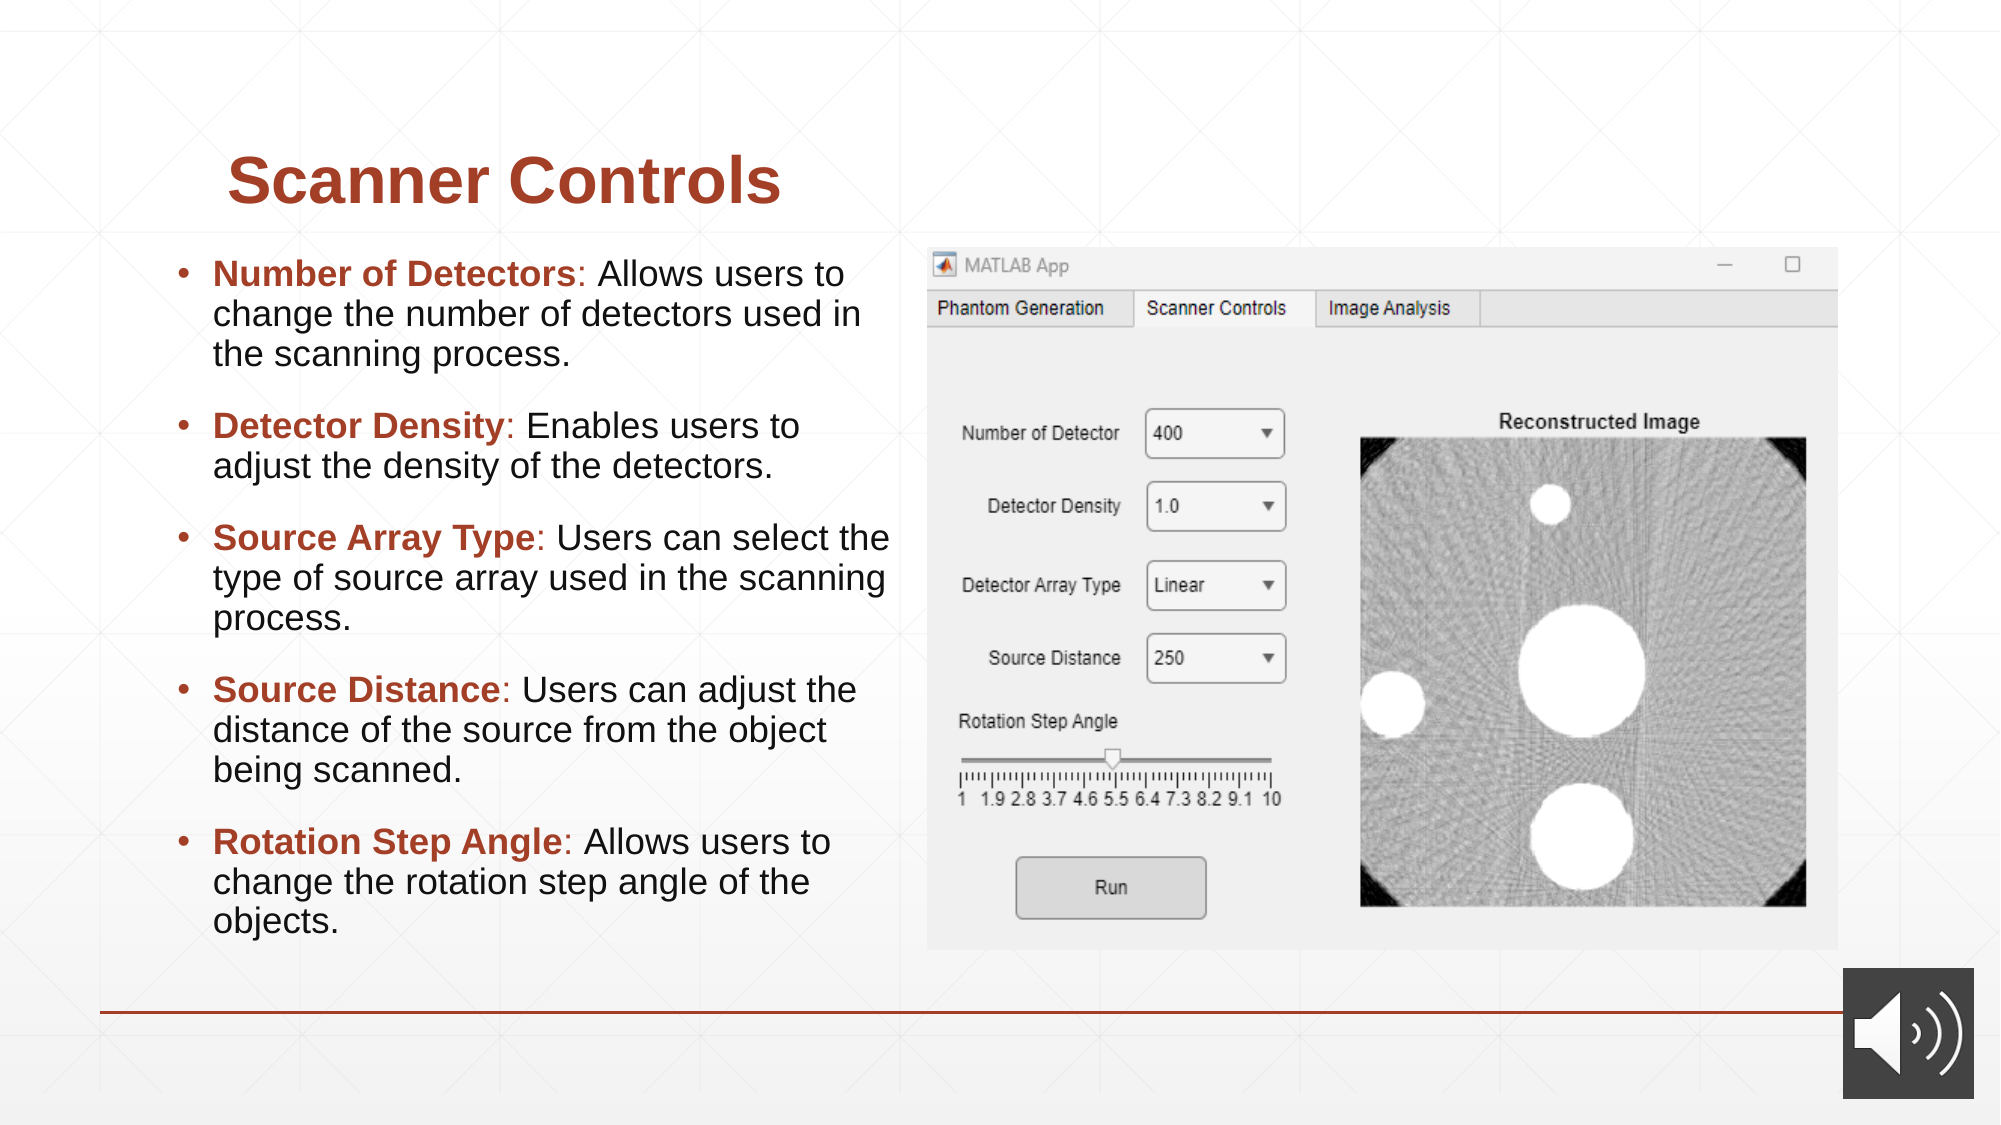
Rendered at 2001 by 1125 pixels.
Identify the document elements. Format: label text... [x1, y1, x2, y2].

list Number of Detectors: Allows users to change the number of detectors used in the scanning process. Detector Density: Enables users to adjust the density of the detectors. Source Array Type: Users can select the type of source array used in the scanning process. Source Distance: Users can adjust the distance of the source from the object being scanned. Rotation Step Angle: Allows users to change the rotation step angle of the objects. [162, 247, 912, 950]
title Scanner Controls [212, 82, 1788, 225]
picture [927, 247, 1838, 950]
picture [1841, 966, 1975, 1100]
